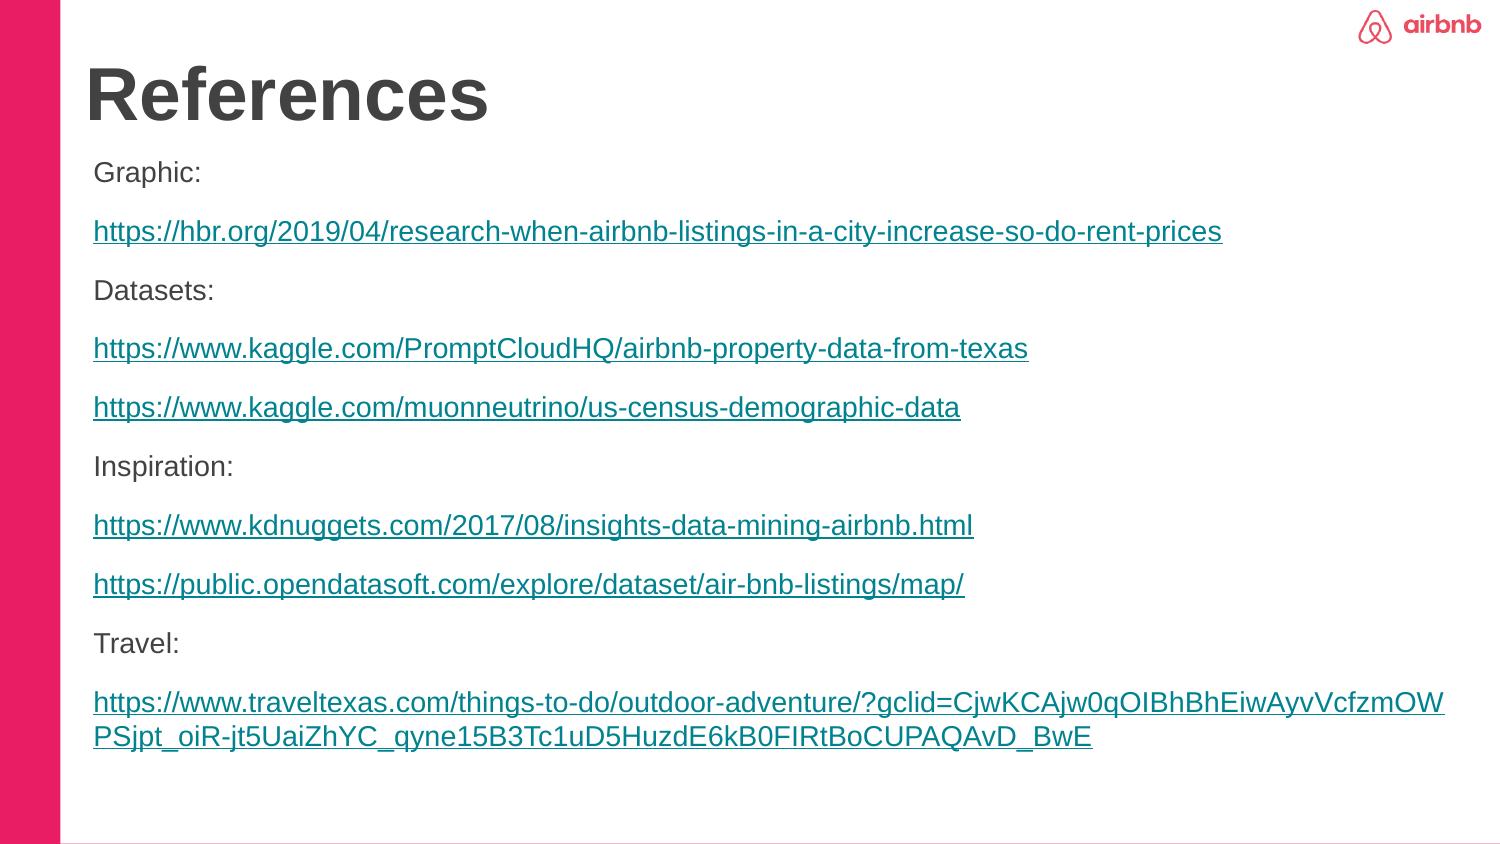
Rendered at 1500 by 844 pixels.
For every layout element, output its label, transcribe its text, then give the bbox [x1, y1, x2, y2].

picture [1345, 0, 1500, 62]
list References [70, 8, 831, 161]
list Graphic: https://hbr.org/2019/04/research-when-airbnb-listings-in-a-city-increase-so-do-rent-prices Datasets: https://www.kaggle.com/PromptCloudHQ/airbnb-property-data-from-texas https://www.kaggle.com/muonneutrino/us-census-demographic-data Inspiration: https://www.kdnuggets.com/2017/08/insights-data-mining-airbnb.html https://public.opendatasoft.com/explore/dataset/air-bnb-listings/map/ Travel: https://www.traveltexas.com/things-to-do/outdoor-adventure/?gclid=CjwKCAjw0qOIBhBhEiwAyvVcfzmOWPSjpt_oiR-jt5UaiZhYC_qyne15B3Tc1uD5HuzdE6kB0FIRtBoCUPAQAvD_BwE [78, 133, 1470, 740]
